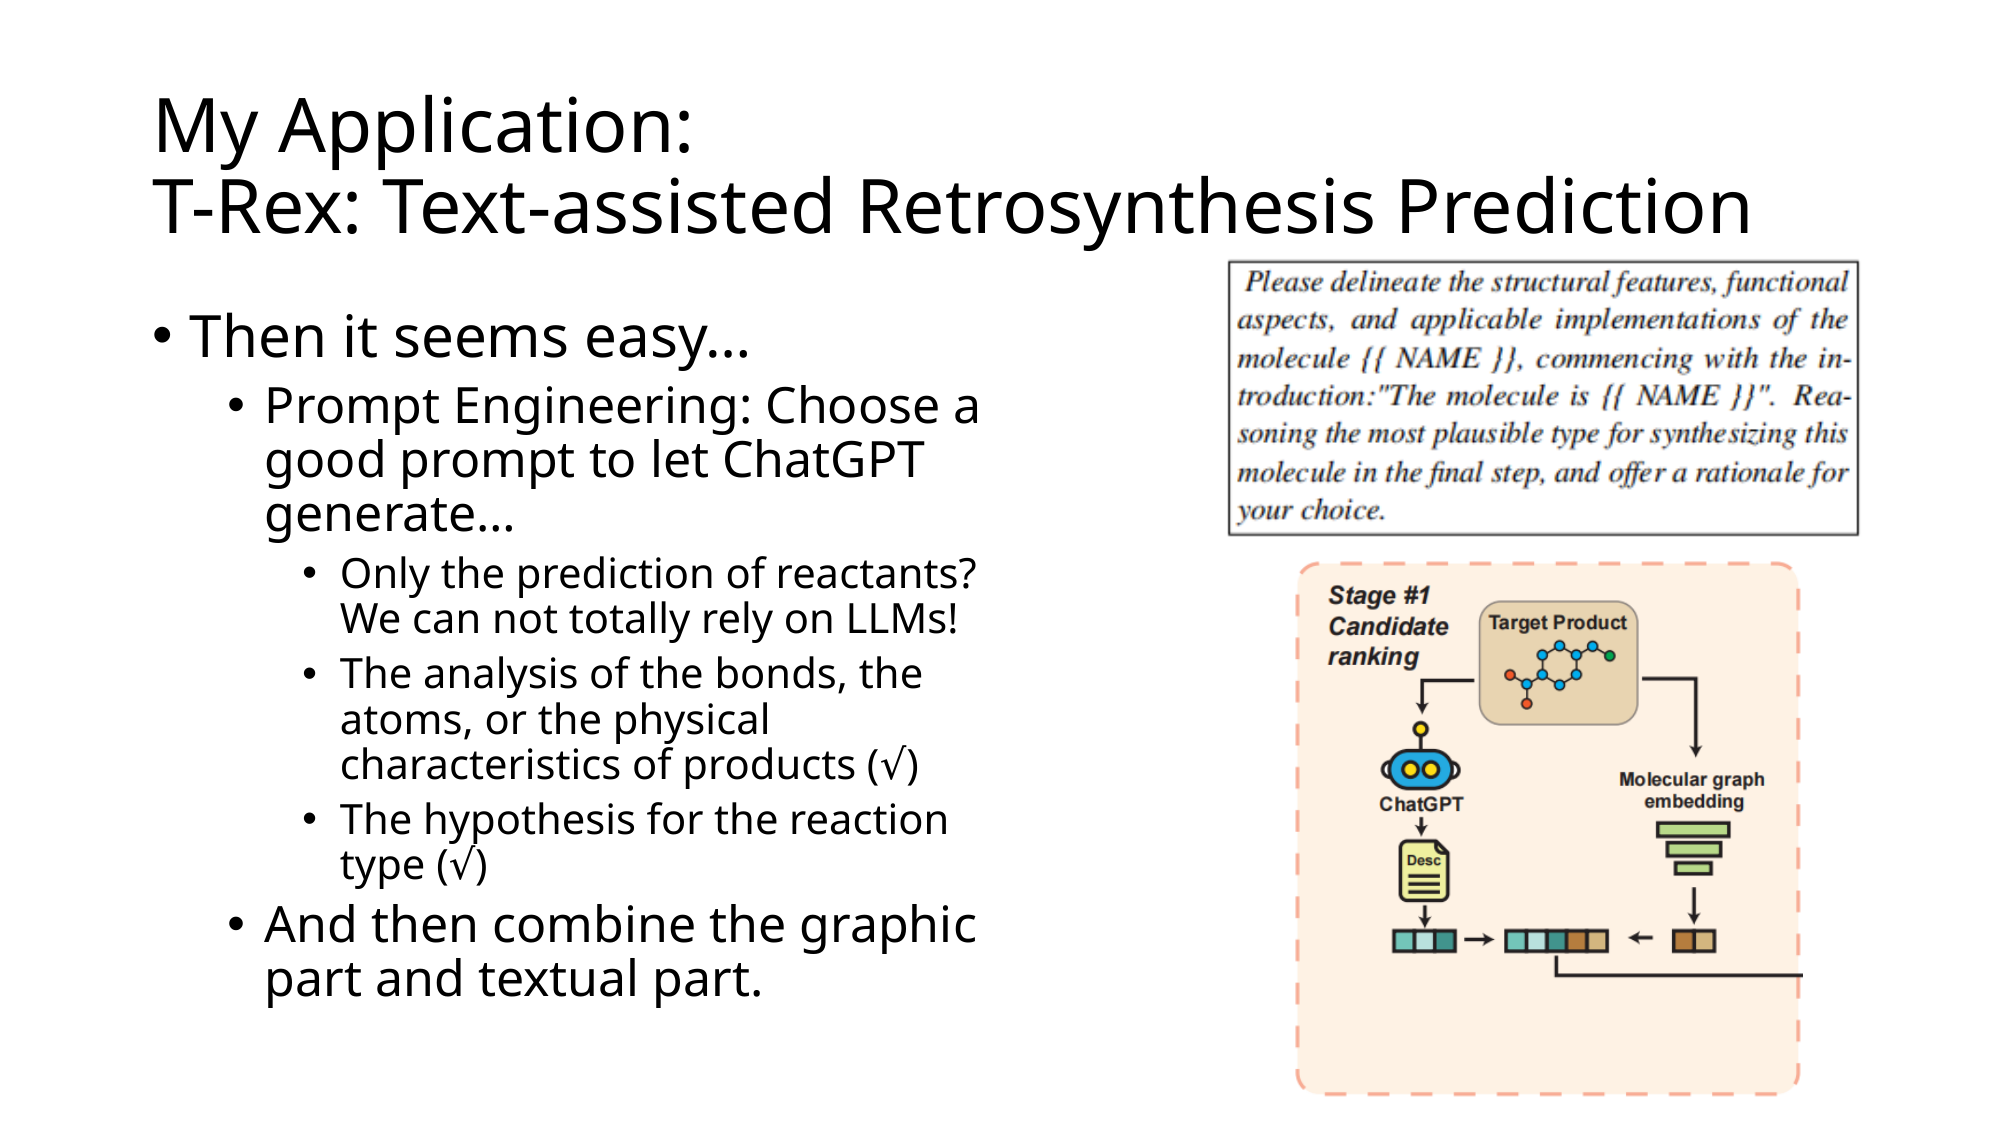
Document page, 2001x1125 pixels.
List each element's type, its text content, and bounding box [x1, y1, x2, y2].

title My Application: T-Rex: Text-assisted Retrosynthesis Prediction [137, 59, 1824, 278]
list Then it seems easy… Prompt Engineering: Choose a good prompt to let ChatGPT generate… Only the prediction of reactants? We can not totally rely on LLMs! The analysis of the bonds, the atoms, or the physical characteristics of products (√) The hypothesis for the reaction type (√) And then combine the graphic part and textual part. [137, 299, 1000, 1049]
picture [1293, 551, 1803, 1099]
picture [1223, 256, 1863, 542]
